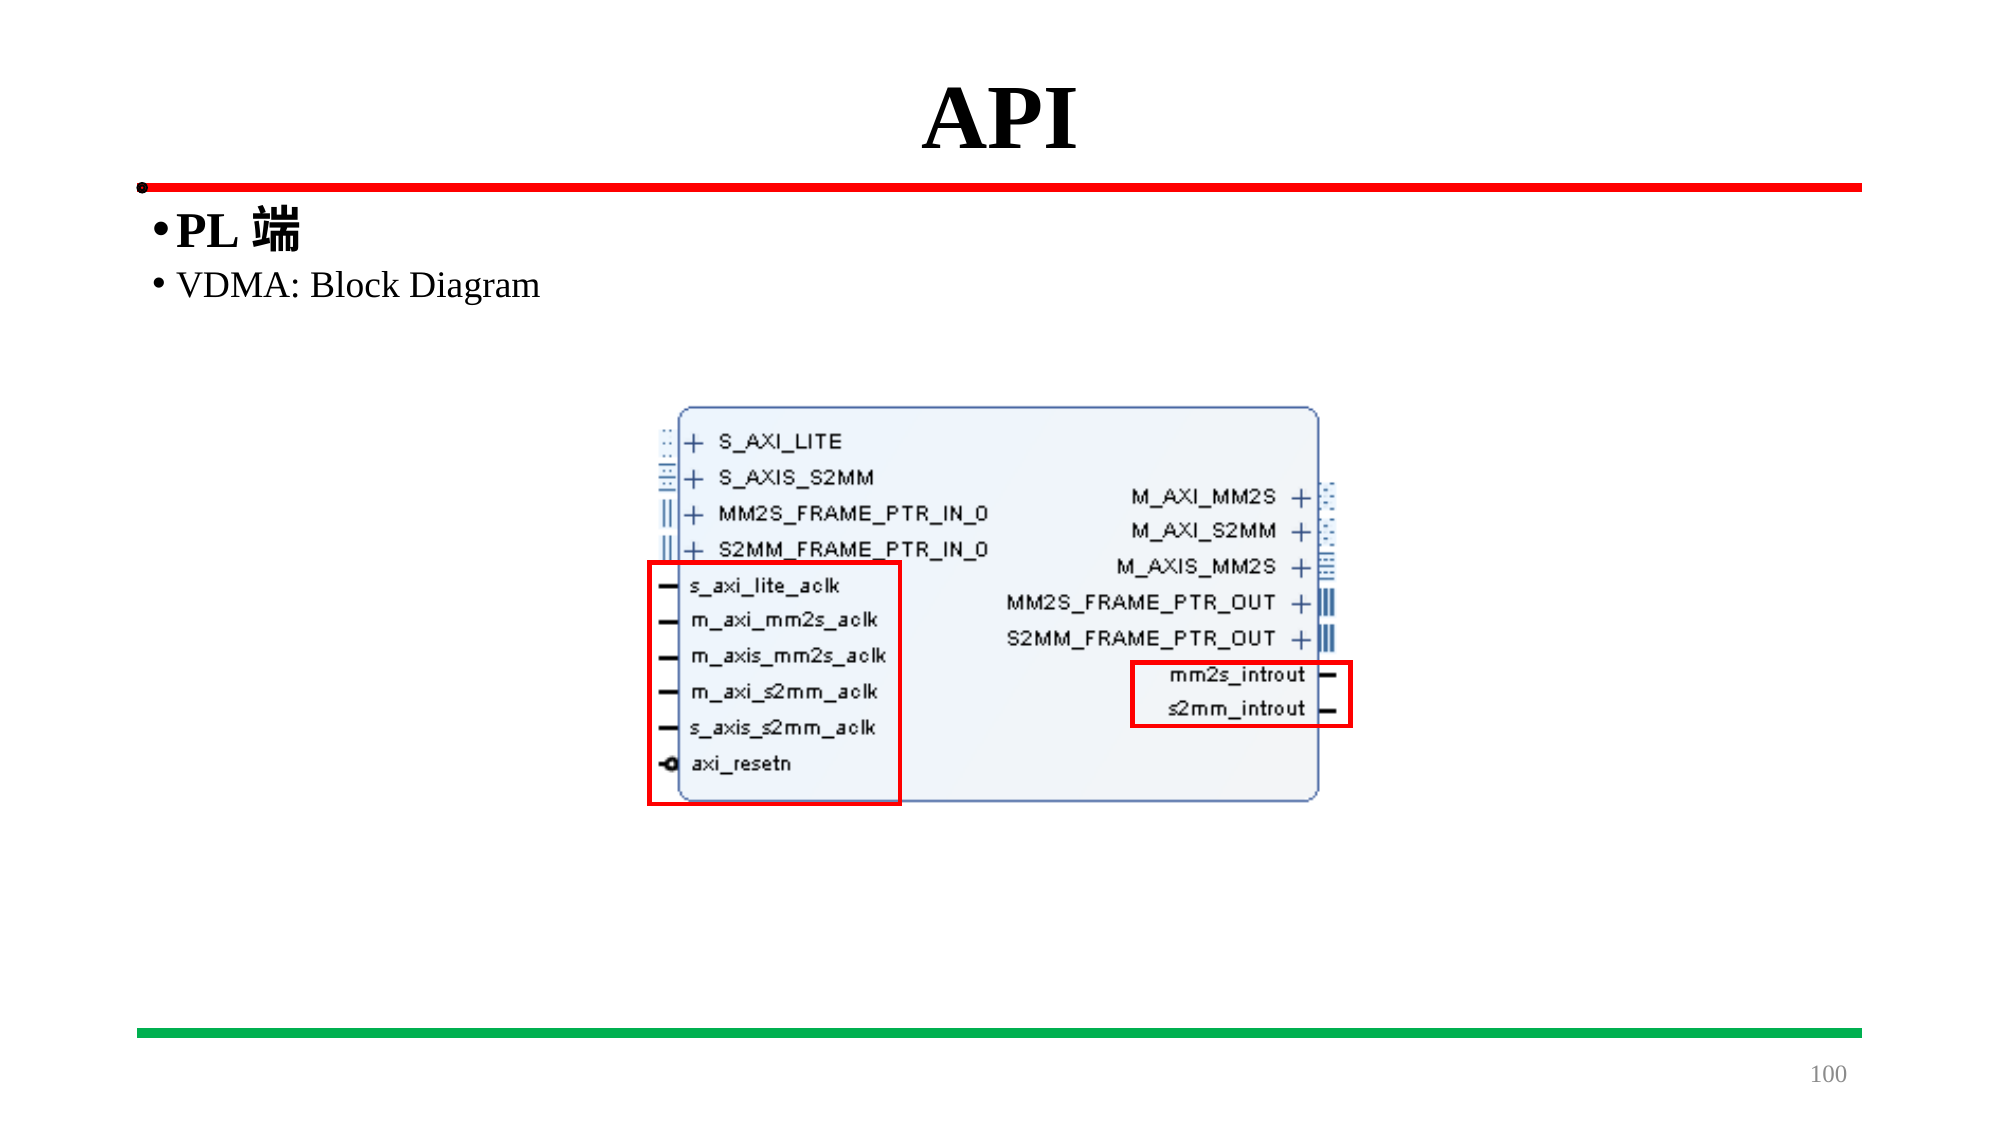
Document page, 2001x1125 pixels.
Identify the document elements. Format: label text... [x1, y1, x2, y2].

slide_number 100 [1412, 1042, 1863, 1103]
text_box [649, 562, 1351, 804]
title API [137, 59, 1863, 178]
picture [636, 392, 1364, 828]
text_box [136, 182, 148, 194]
list PL端 VDMA: Block Diagram [137, 197, 1863, 1024]
